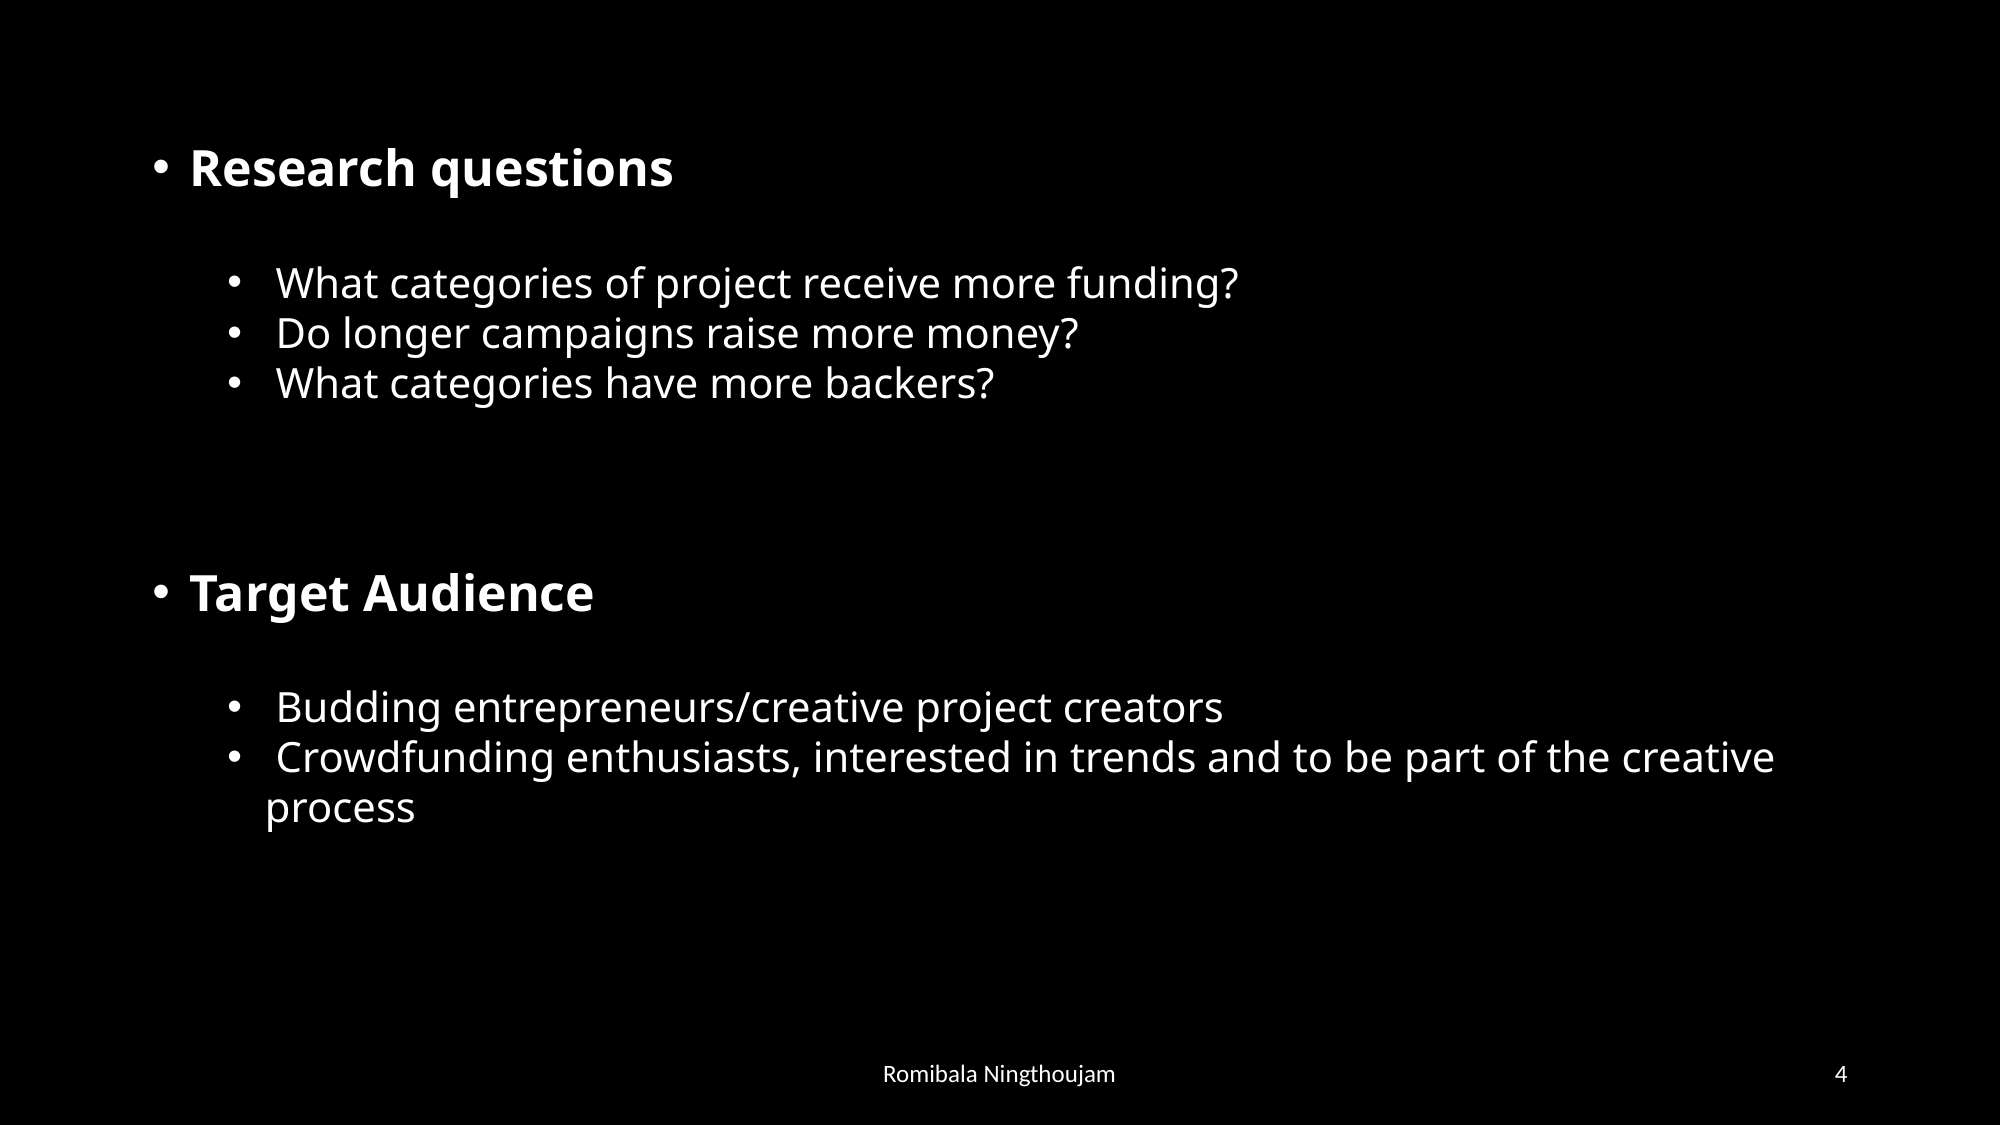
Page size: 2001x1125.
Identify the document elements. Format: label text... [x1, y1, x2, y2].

list Research questions What categories of project receive more funding? Do longer campaigns raise more money? What categories have more backers? Target Audience Budding entrepreneurs/creative project creators Crowdfunding enthusiasts, interested in trends and to be part of the creative process [137, 129, 1863, 1014]
footer Romibala Ningthoujam [662, 1042, 1338, 1103]
slide_number 4 [1412, 1042, 1863, 1103]
